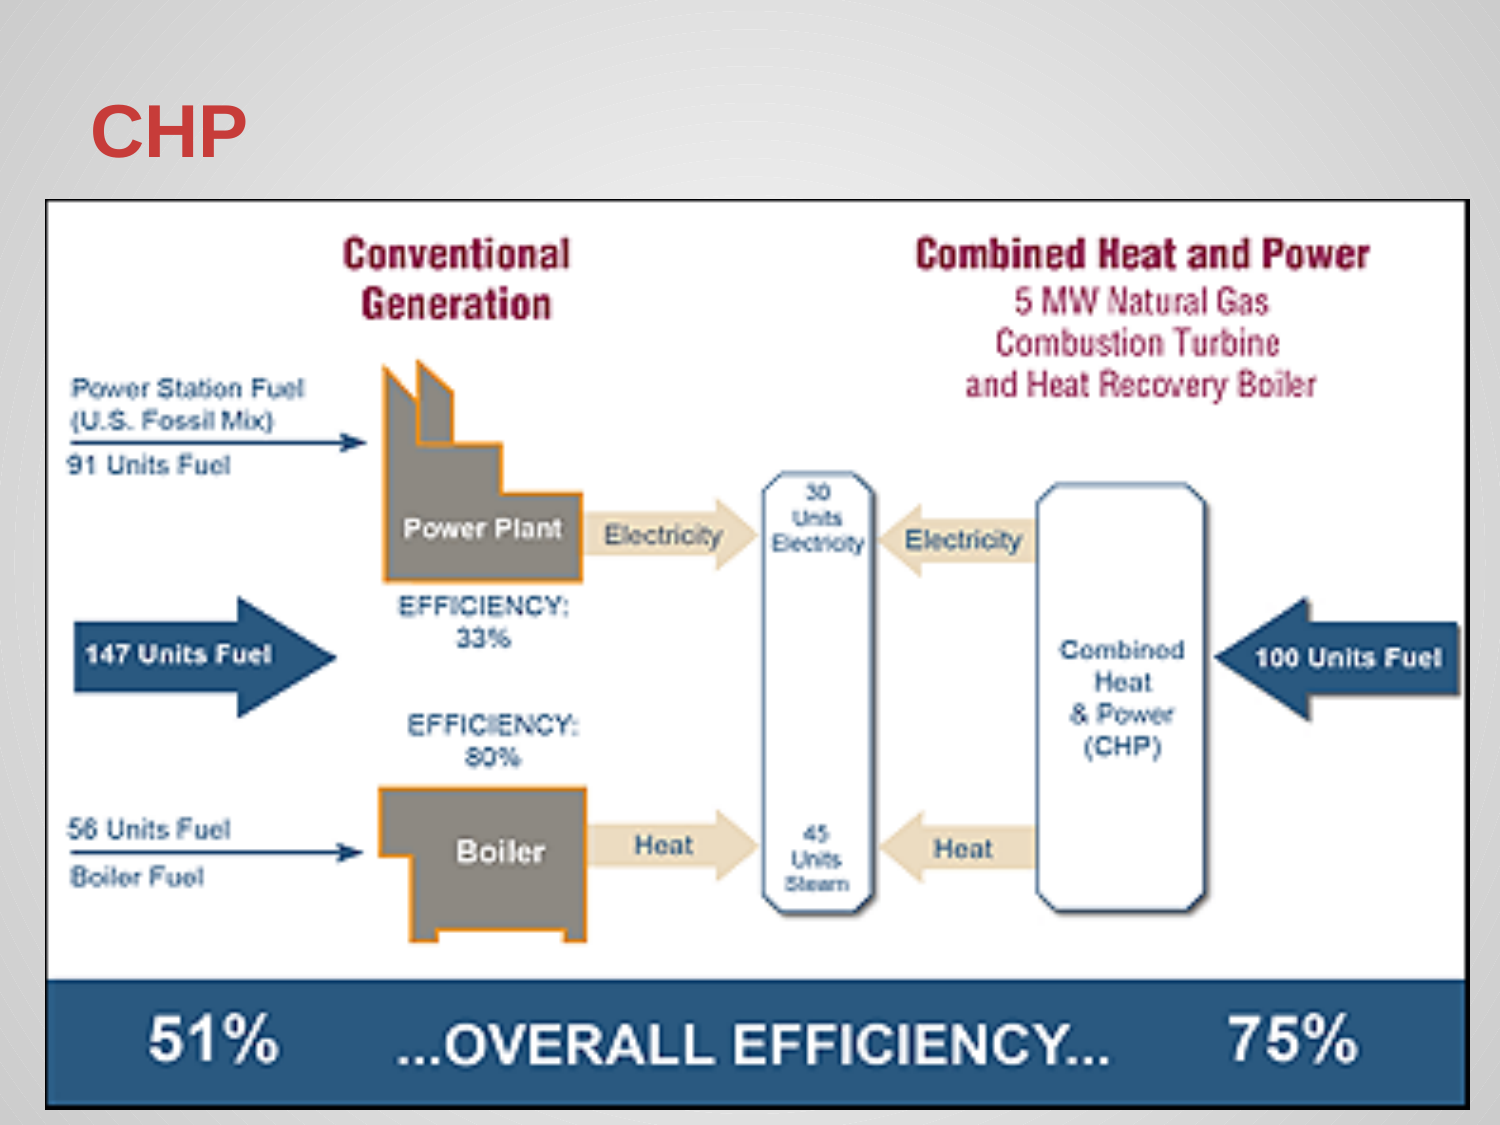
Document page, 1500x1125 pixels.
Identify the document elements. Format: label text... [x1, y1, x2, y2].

title CHP [75, 24, 1425, 188]
picture [45, 199, 1470, 1110]
